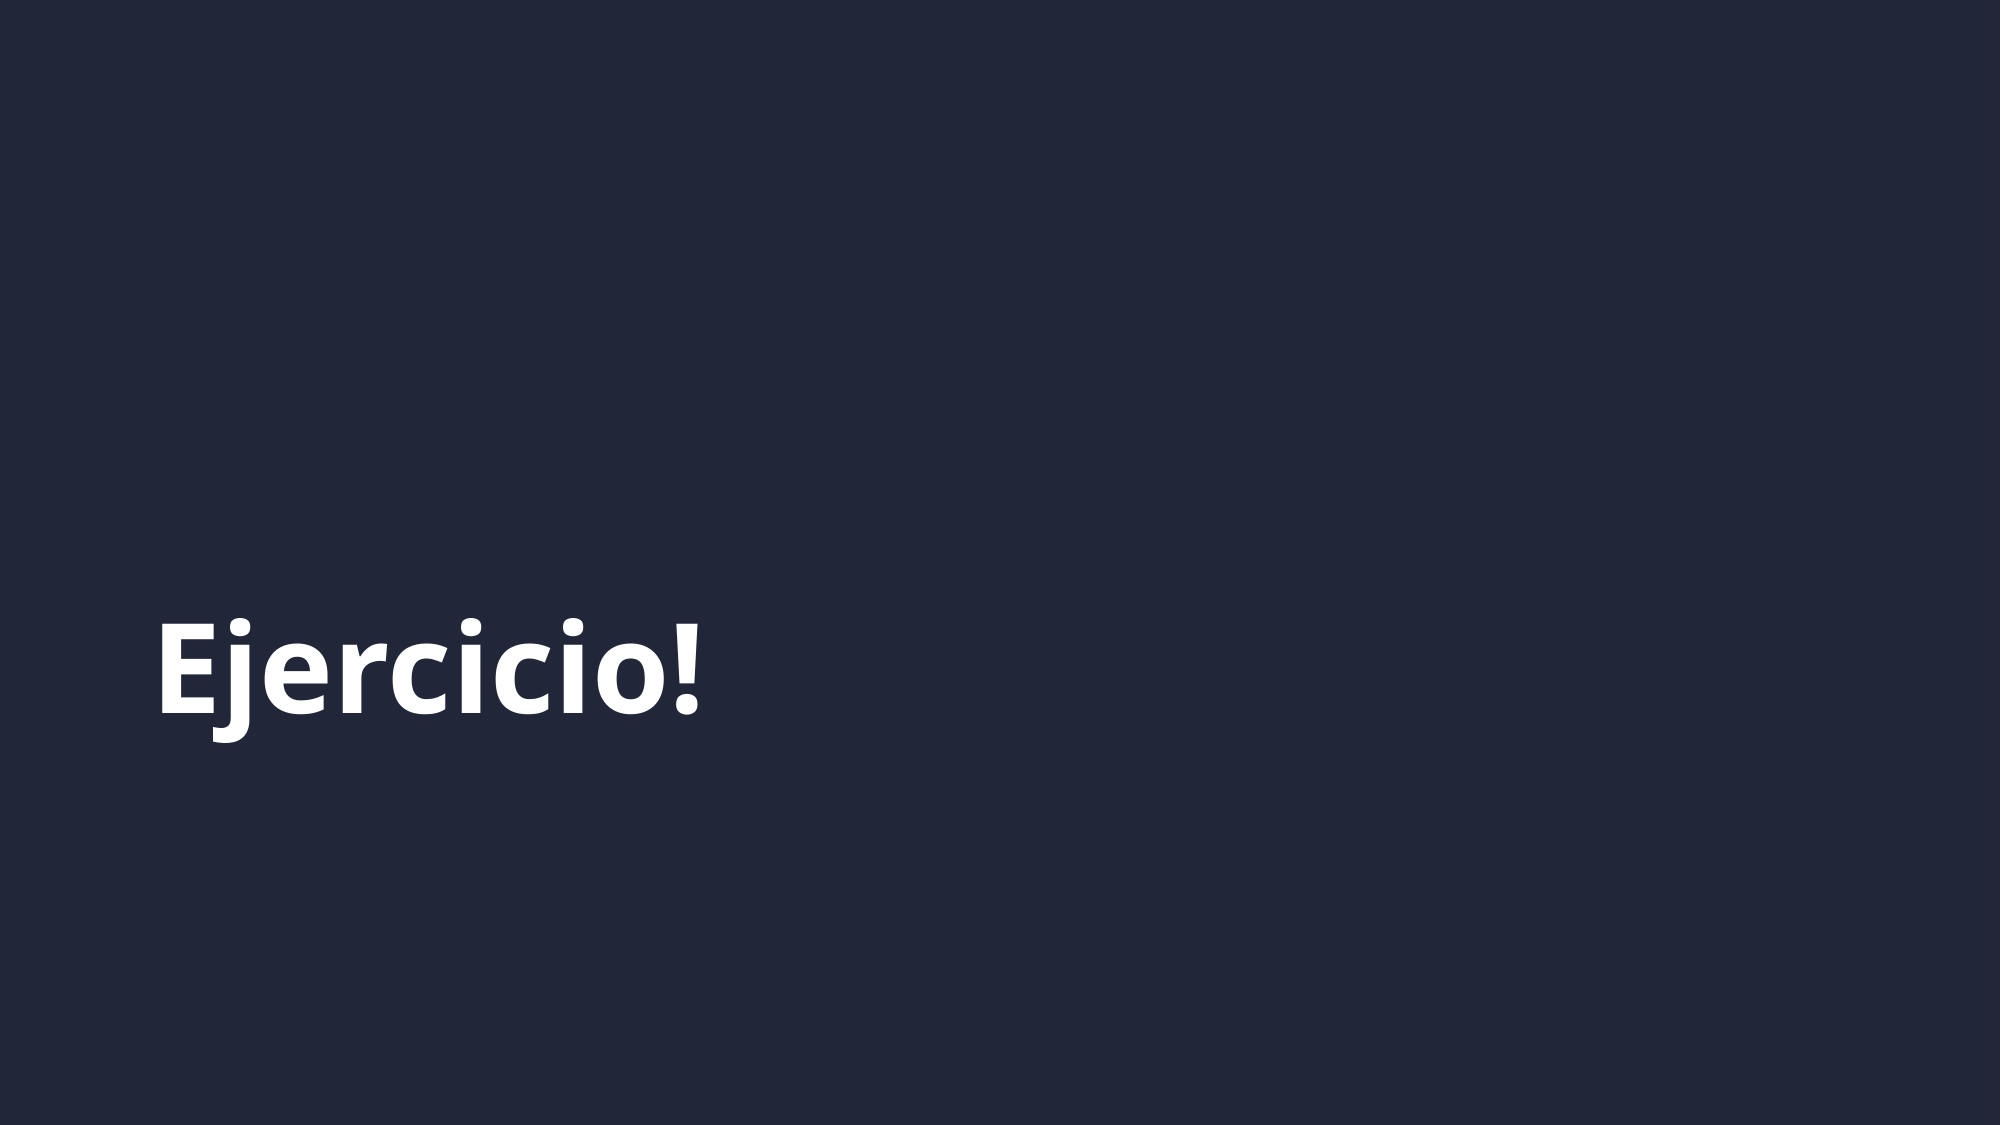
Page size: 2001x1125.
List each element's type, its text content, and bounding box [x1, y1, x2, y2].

title Ejercicio! [136, 280, 1862, 749]
